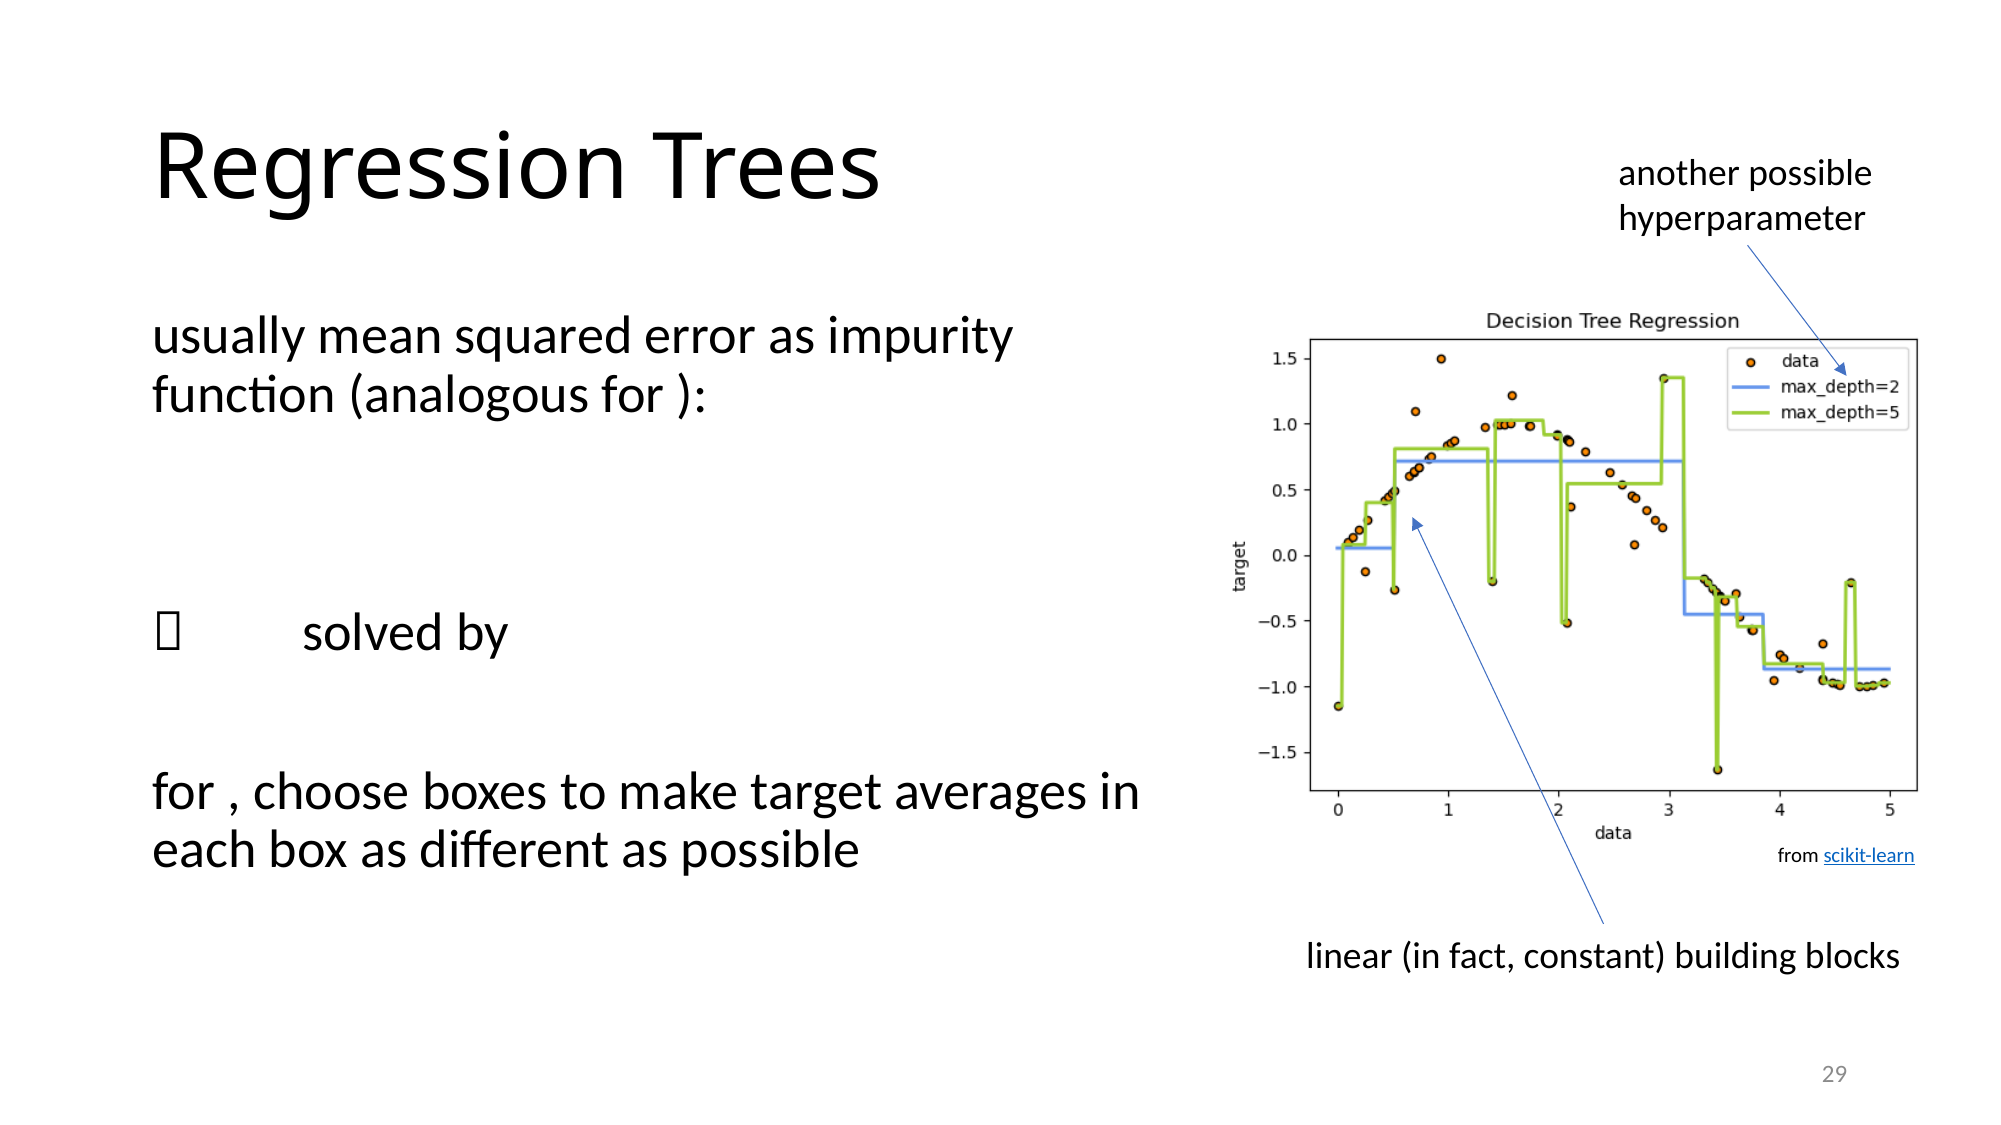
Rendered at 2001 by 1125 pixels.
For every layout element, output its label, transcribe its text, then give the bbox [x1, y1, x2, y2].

text_box another possible hyperparameter [1603, 140, 1892, 246]
picture [1212, 268, 1995, 855]
text_box linear (in fact, constant) building blocks [1291, 923, 1916, 984]
text_box from scikit-learn [1763, 855, 1930, 874]
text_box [1747, 246, 1847, 376]
title Regression Trees [137, 59, 1863, 278]
slide_number 29 [1412, 1042, 1863, 1103]
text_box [1412, 517, 1604, 924]
